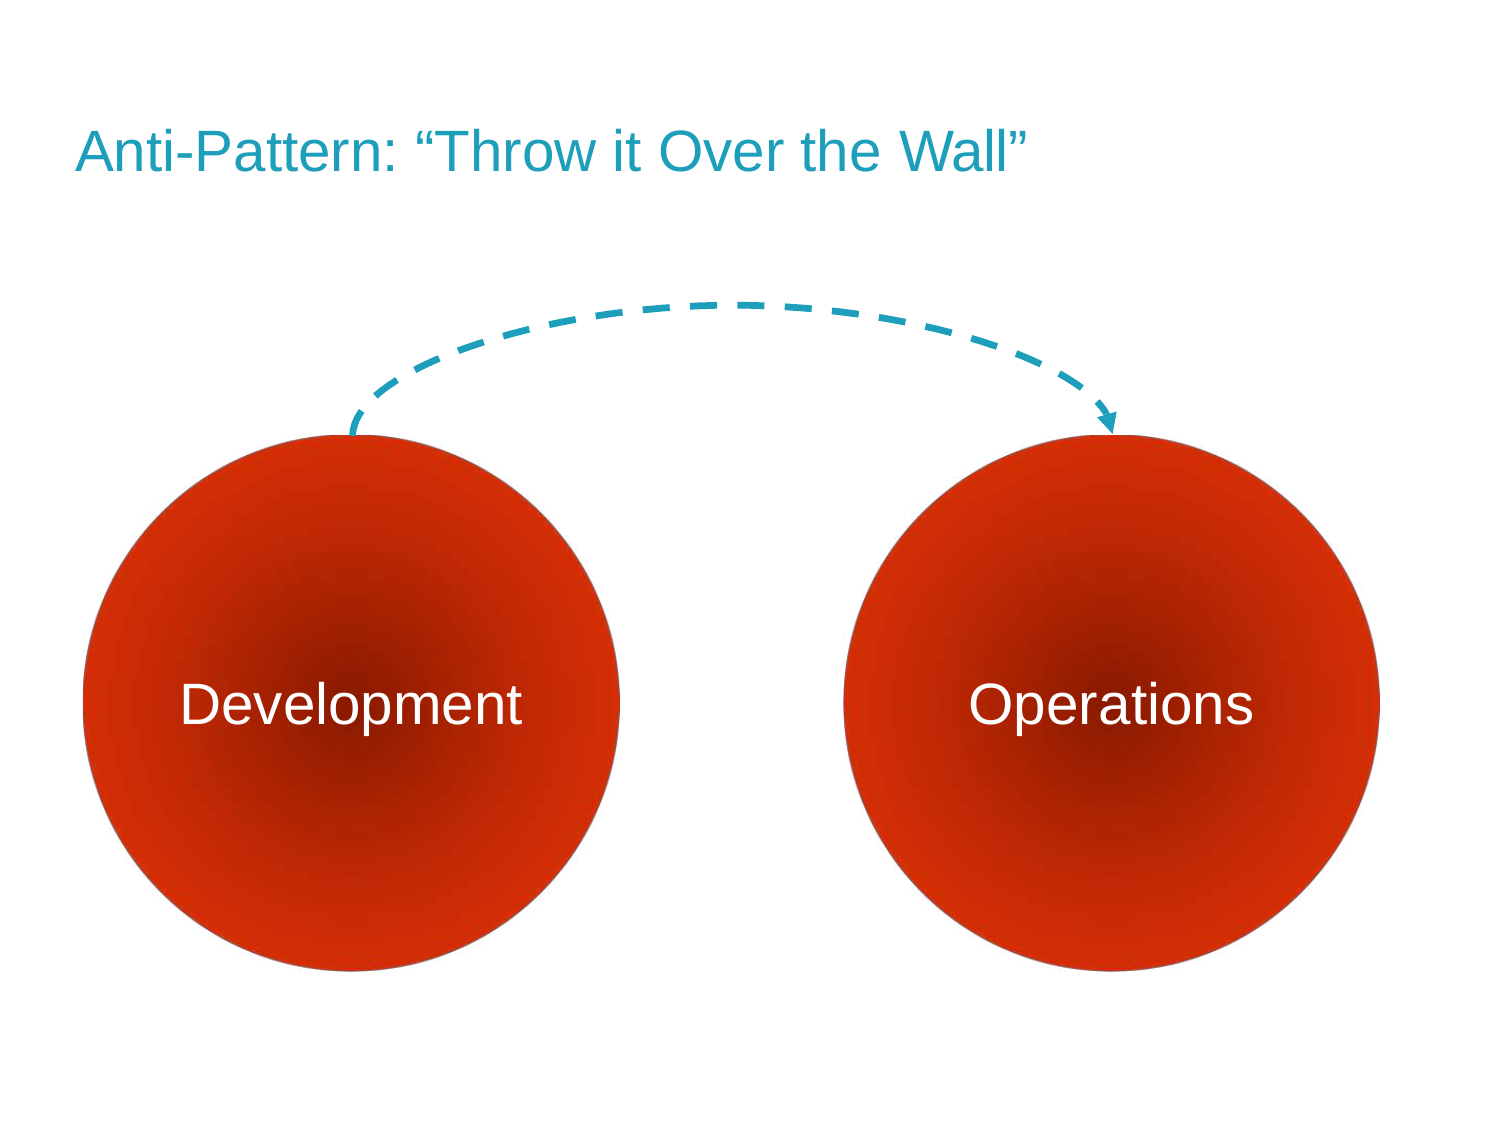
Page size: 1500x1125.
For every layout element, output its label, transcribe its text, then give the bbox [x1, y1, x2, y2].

text_box [878, 314, 907, 326]
text_box [1094, 399, 1117, 434]
text_box [373, 377, 399, 399]
text_box [737, 301, 765, 310]
text_box [502, 325, 531, 340]
text_box [595, 308, 623, 320]
text_box [689, 301, 718, 310]
text_box [831, 307, 860, 318]
text_box [924, 323, 953, 337]
text_box [843, 435, 1380, 972]
title Anti-Pattern: “Throw it Over the Wall” [72, 110, 1033, 301]
text_box [784, 303, 813, 313]
text_box [970, 335, 999, 350]
text_box [456, 338, 485, 354]
text_box Development [177, 664, 527, 737]
text_box [1057, 370, 1084, 391]
text_box [349, 408, 365, 437]
text_box [642, 304, 670, 314]
text_box [413, 355, 441, 373]
text_box Operations [966, 664, 1257, 737]
text_box [1014, 350, 1043, 368]
text_box [548, 316, 577, 329]
text_box [82, 435, 620, 972]
